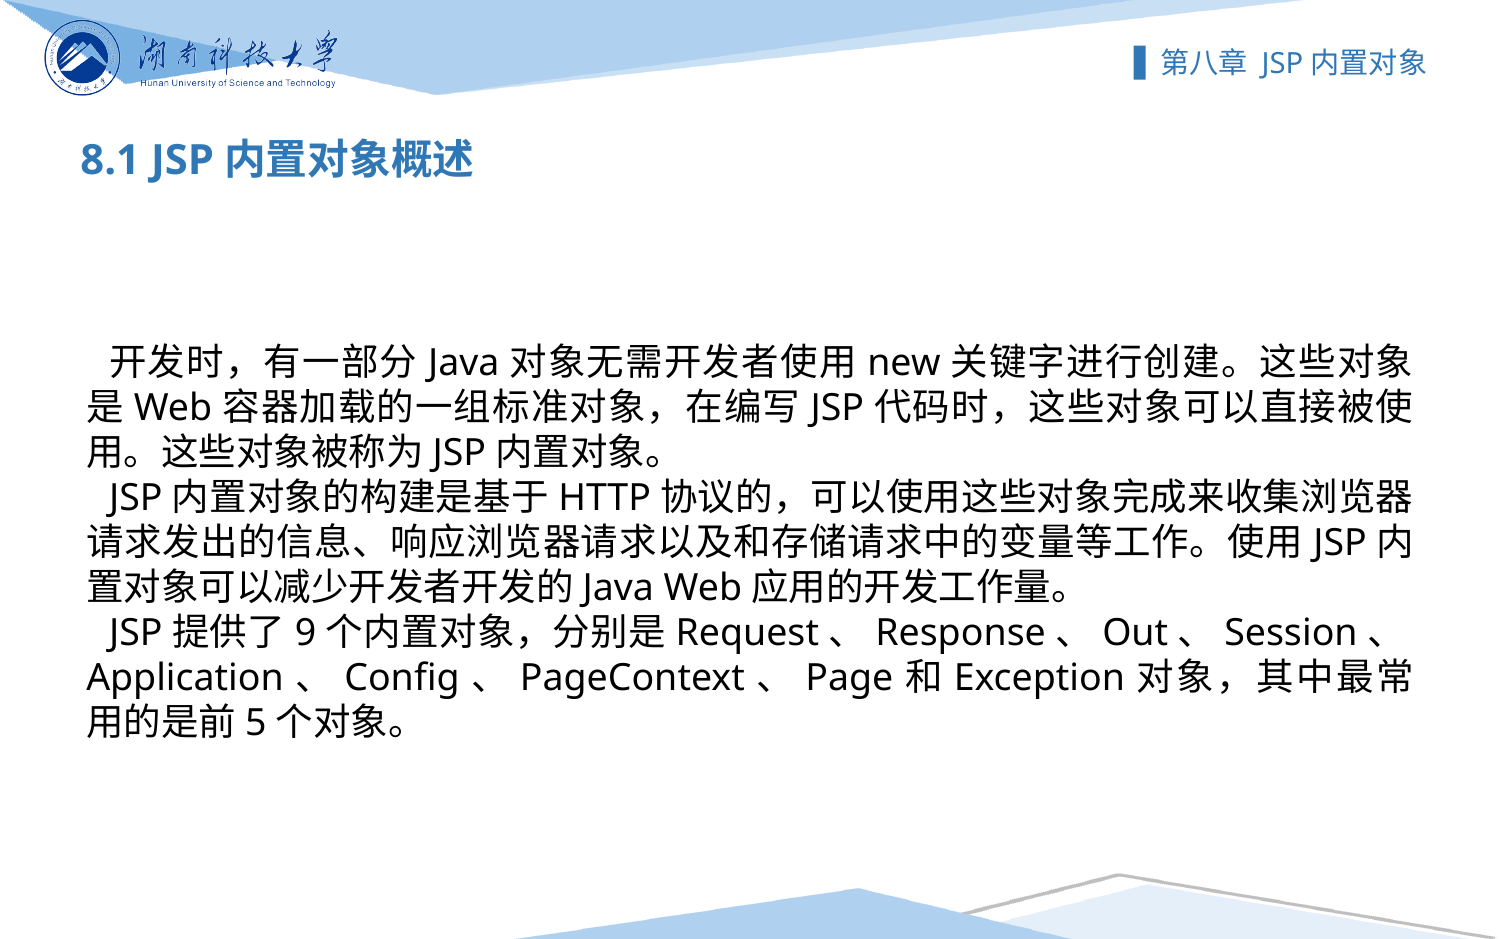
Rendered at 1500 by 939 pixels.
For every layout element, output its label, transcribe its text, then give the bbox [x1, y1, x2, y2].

picture [0, 0, 1330, 99]
picture [507, 871, 1500, 939]
text_box 开发时，有一部分Java对象无需开发者使用new关键字进行创建。这些对象是Web容器加载的一组标准对象，在编写JSP代码时，这些对象可以直接被使用。这些对象被称为JSP内置对象。 JSP内置对象的构建是基于HTTP协议的，可以使用这些对象完成来收集浏览器请求发出的信息、响应浏览器请求以及和存储请求中的变量等工作。使用JSP内置对象可以减少开发者开发的Java Web应用的开发工作量。 JSP提供了9个内置对象，分别是Request、Response、Out、Session、Application、Config、PageContext、Page和Exception对象，其中最常用的是前5个对象。 [71, 330, 1429, 796]
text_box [1133, 37, 1486, 88]
text_box 8.1 JSP内置对象概述 [65, 125, 711, 191]
